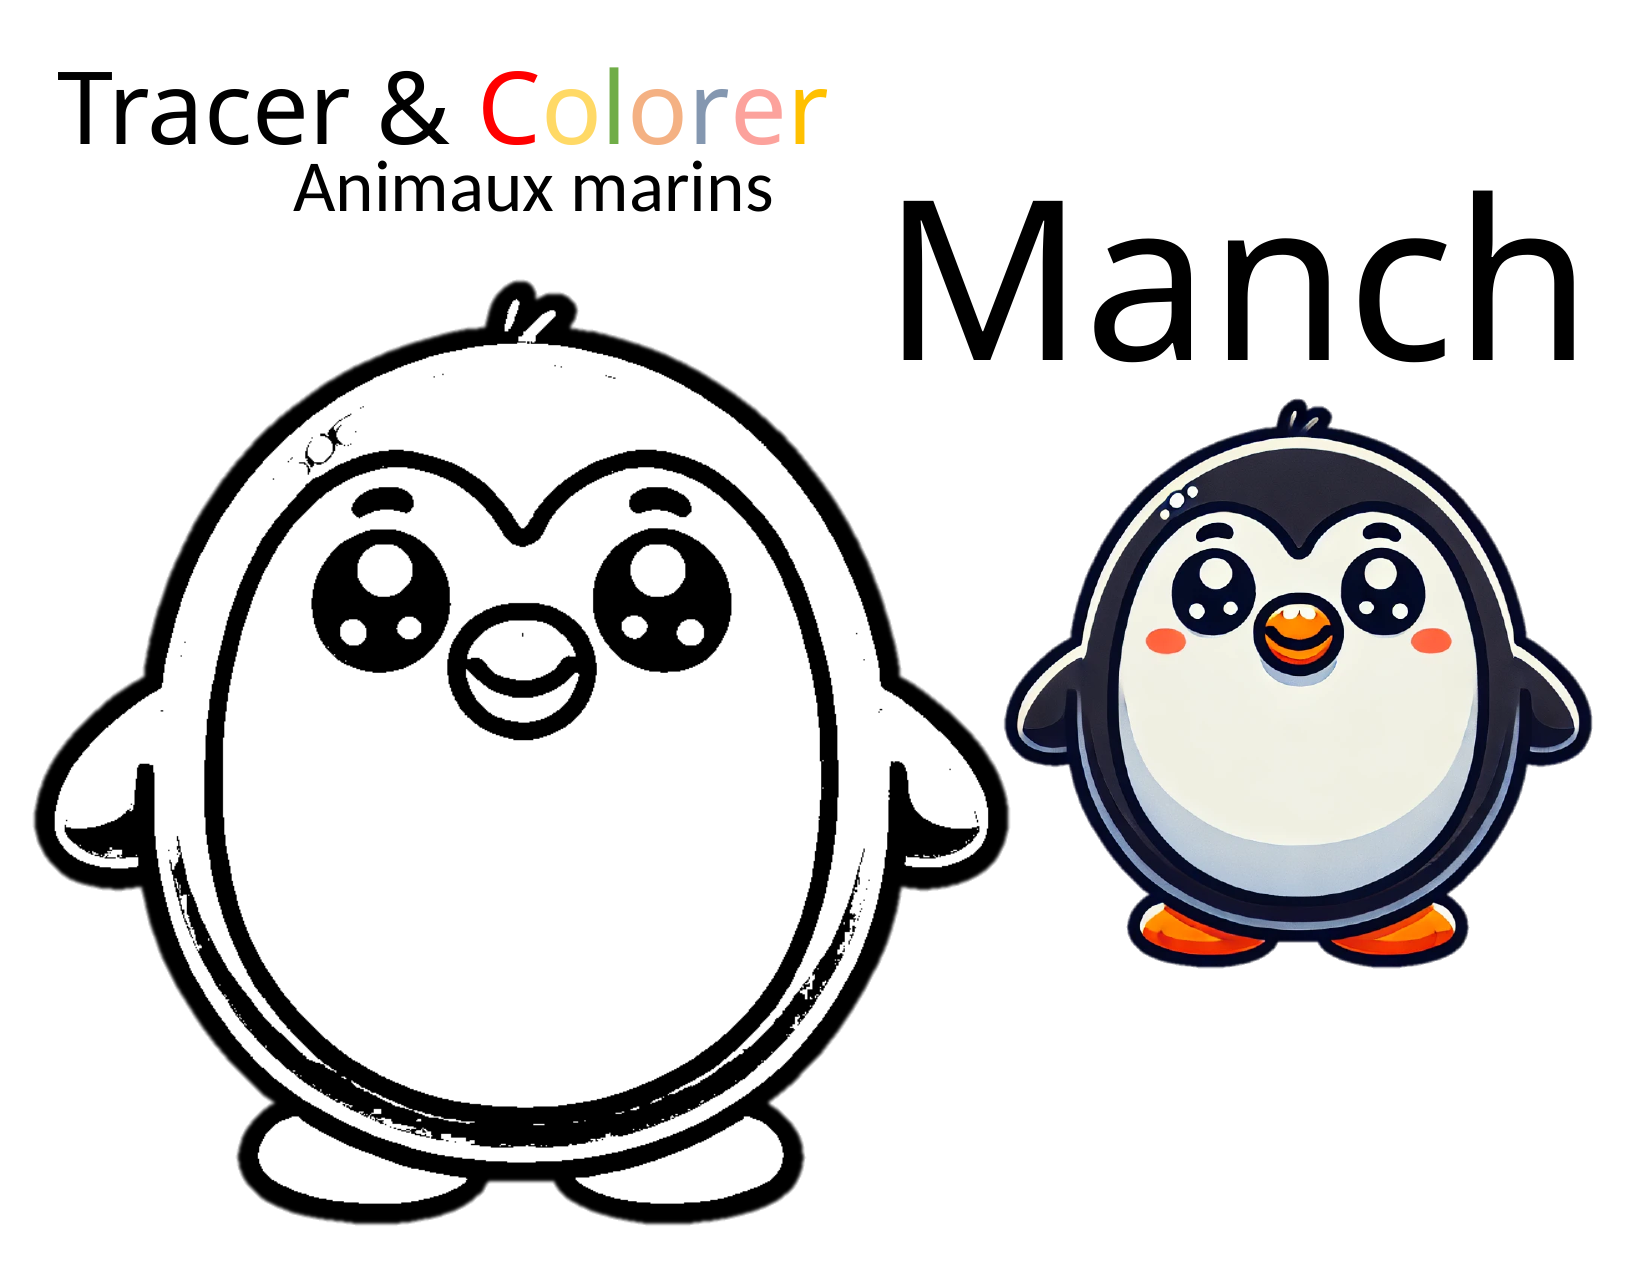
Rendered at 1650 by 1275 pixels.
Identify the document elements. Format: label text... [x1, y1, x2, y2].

text_box Tracer & Colorer [42, 36, 1007, 173]
picture [0, 182, 1650, 1275]
text_box Animaux marins [149, 173, 918, 182]
text_box Manchot [918, 130, 1634, 339]
